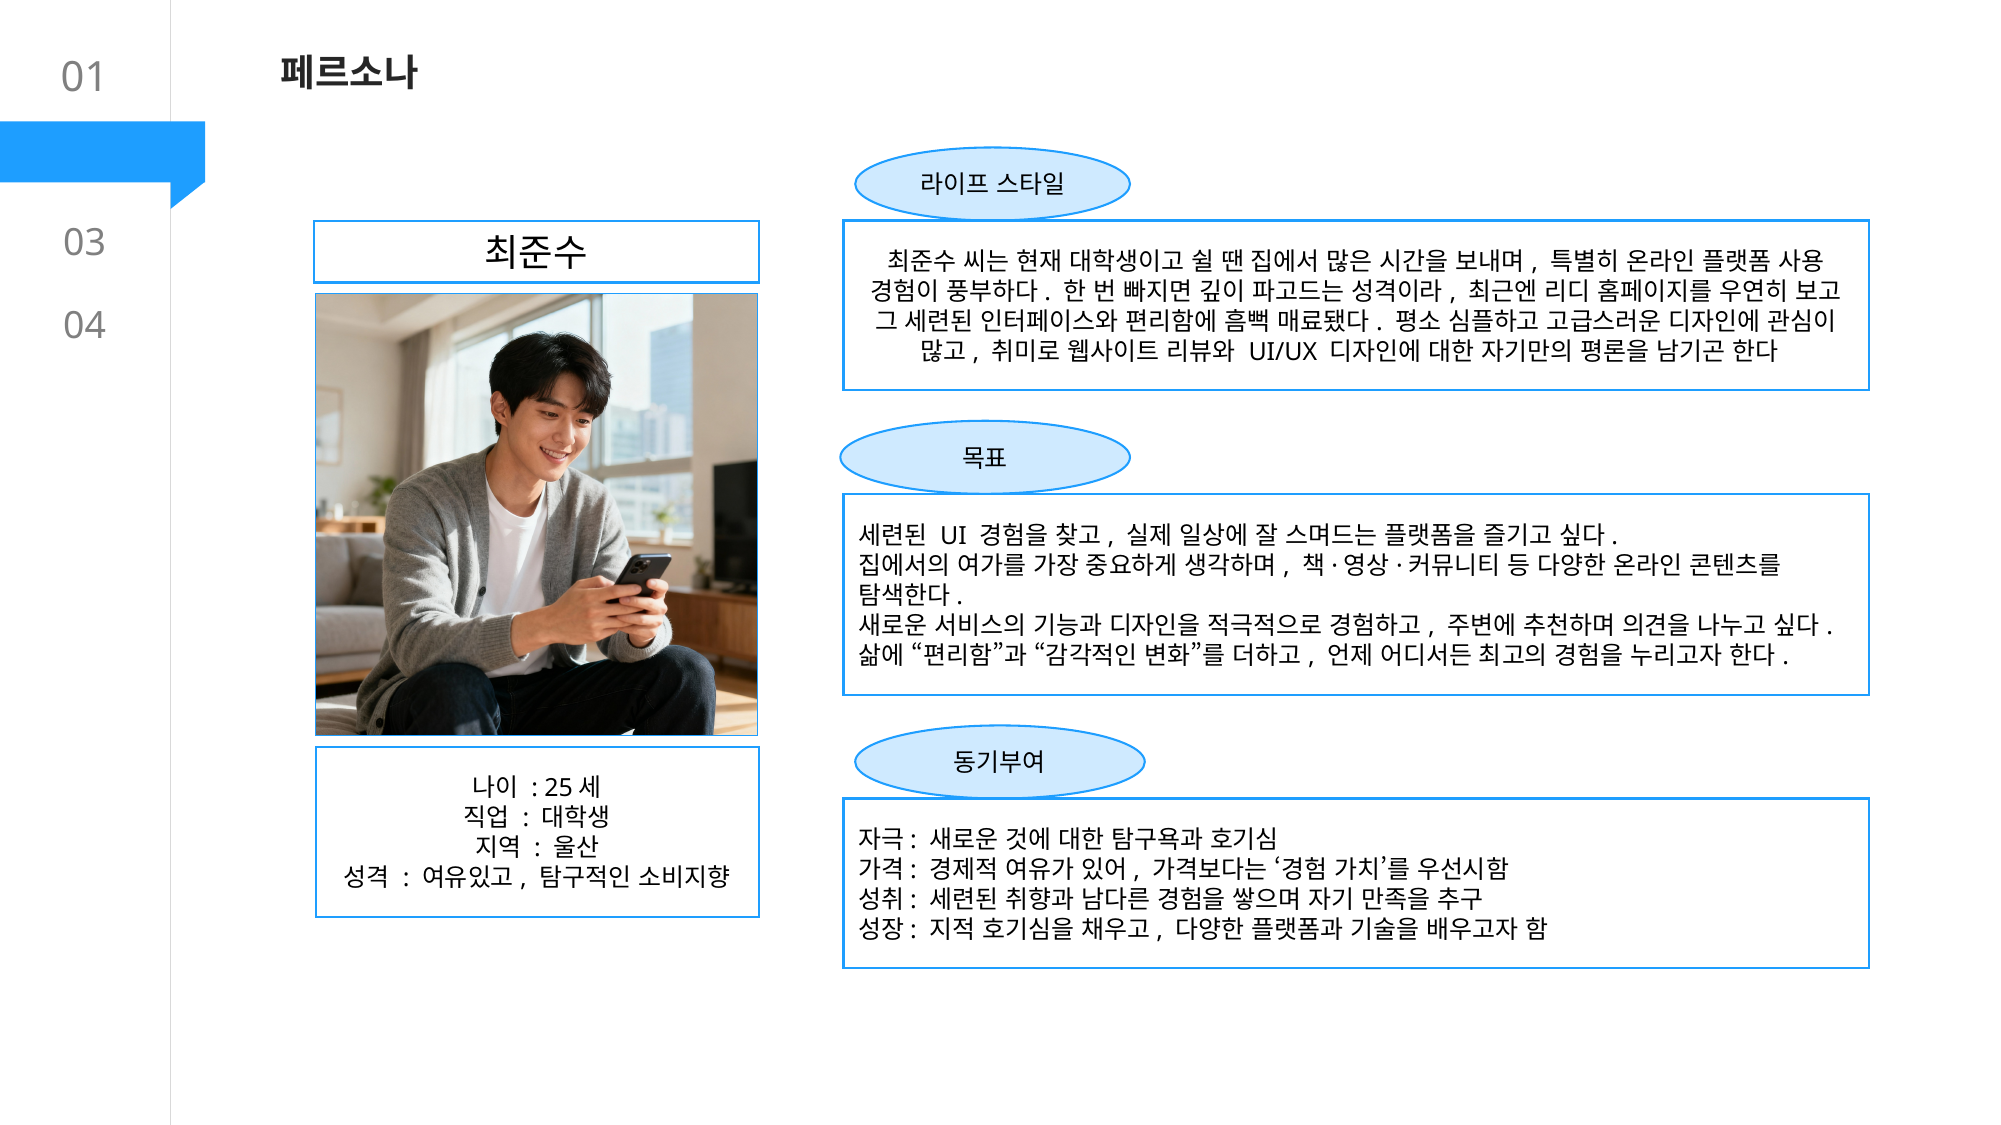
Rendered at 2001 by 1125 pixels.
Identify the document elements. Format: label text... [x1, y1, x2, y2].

text_box 세련된 UI 경험을 찾고, 실제 일상에 잘 스며드는 플랫폼을 즐기고 싶다. 집에서의 여가를 가장 중요하게 생각하며, 책·영상·커뮤니티 등 다양한 온라인 콘텐츠를 탐색한다. 새로운 서비스의 기능과 디자인을 적극적으로 경험하고, 주변에 추천하며 의견을 나누고 싶다. 삶에 “편리함”과 “감각적인 변화”를 더하고, 언제 어디서든 최고의 경험을 누리고자 한다. [842, 493, 1870, 696]
text_box 나이 : 25세 직업 : 대학생 지역 : 울산 성격 : 여유있고, 탐구적인 소비지향 [315, 746, 760, 918]
text_box 동기부여 [854, 724, 1146, 800]
picture [315, 293, 758, 736]
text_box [0, 121, 206, 209]
text_box 04 [48, 293, 121, 354]
text_box 목표 [839, 419, 1132, 495]
text_box 최준수 [313, 220, 760, 284]
text_box 03 [48, 210, 121, 271]
text_box 자극: 새로운 것에 대한 탐구욕과 호기심 가격: 경제적 여유가 있어, 가격보다는 ‘경험 가치’를 우선시함 성취: 세련된 취향과 남다른 경험을 쌓으며 자기 만족을 추구 성장: 지적 호기심을 채우고, 다양한 플랫폼과 기술을 배우고자 함 [842, 797, 1870, 969]
text_box 최준수 씨는 현재 대학생이고 쉴 땐 집에서 많은 시간을 보내며, 특별히 온라인 플랫폼 사용 경험이 풍부하다. 한 번 빠지면 깊이 파고드는 성격이라, 최근엔 리디 홈페이지를 우연히 보고 그 세련된 인터페이스와 편리함에 흠뻑 매료됐다. 평소 심플하고 고급스러운 디자인에 관심이 많고, 취미로 웹사이트 리뷰와 UI/UX 디자인에 대한 자기만의 평론을 남기곤 한다. [842, 219, 1870, 391]
text_box 페르소나 [265, 41, 434, 102]
text_box 라이프 스타일 [854, 146, 1132, 222]
text_box 01 [45, 41, 124, 107]
